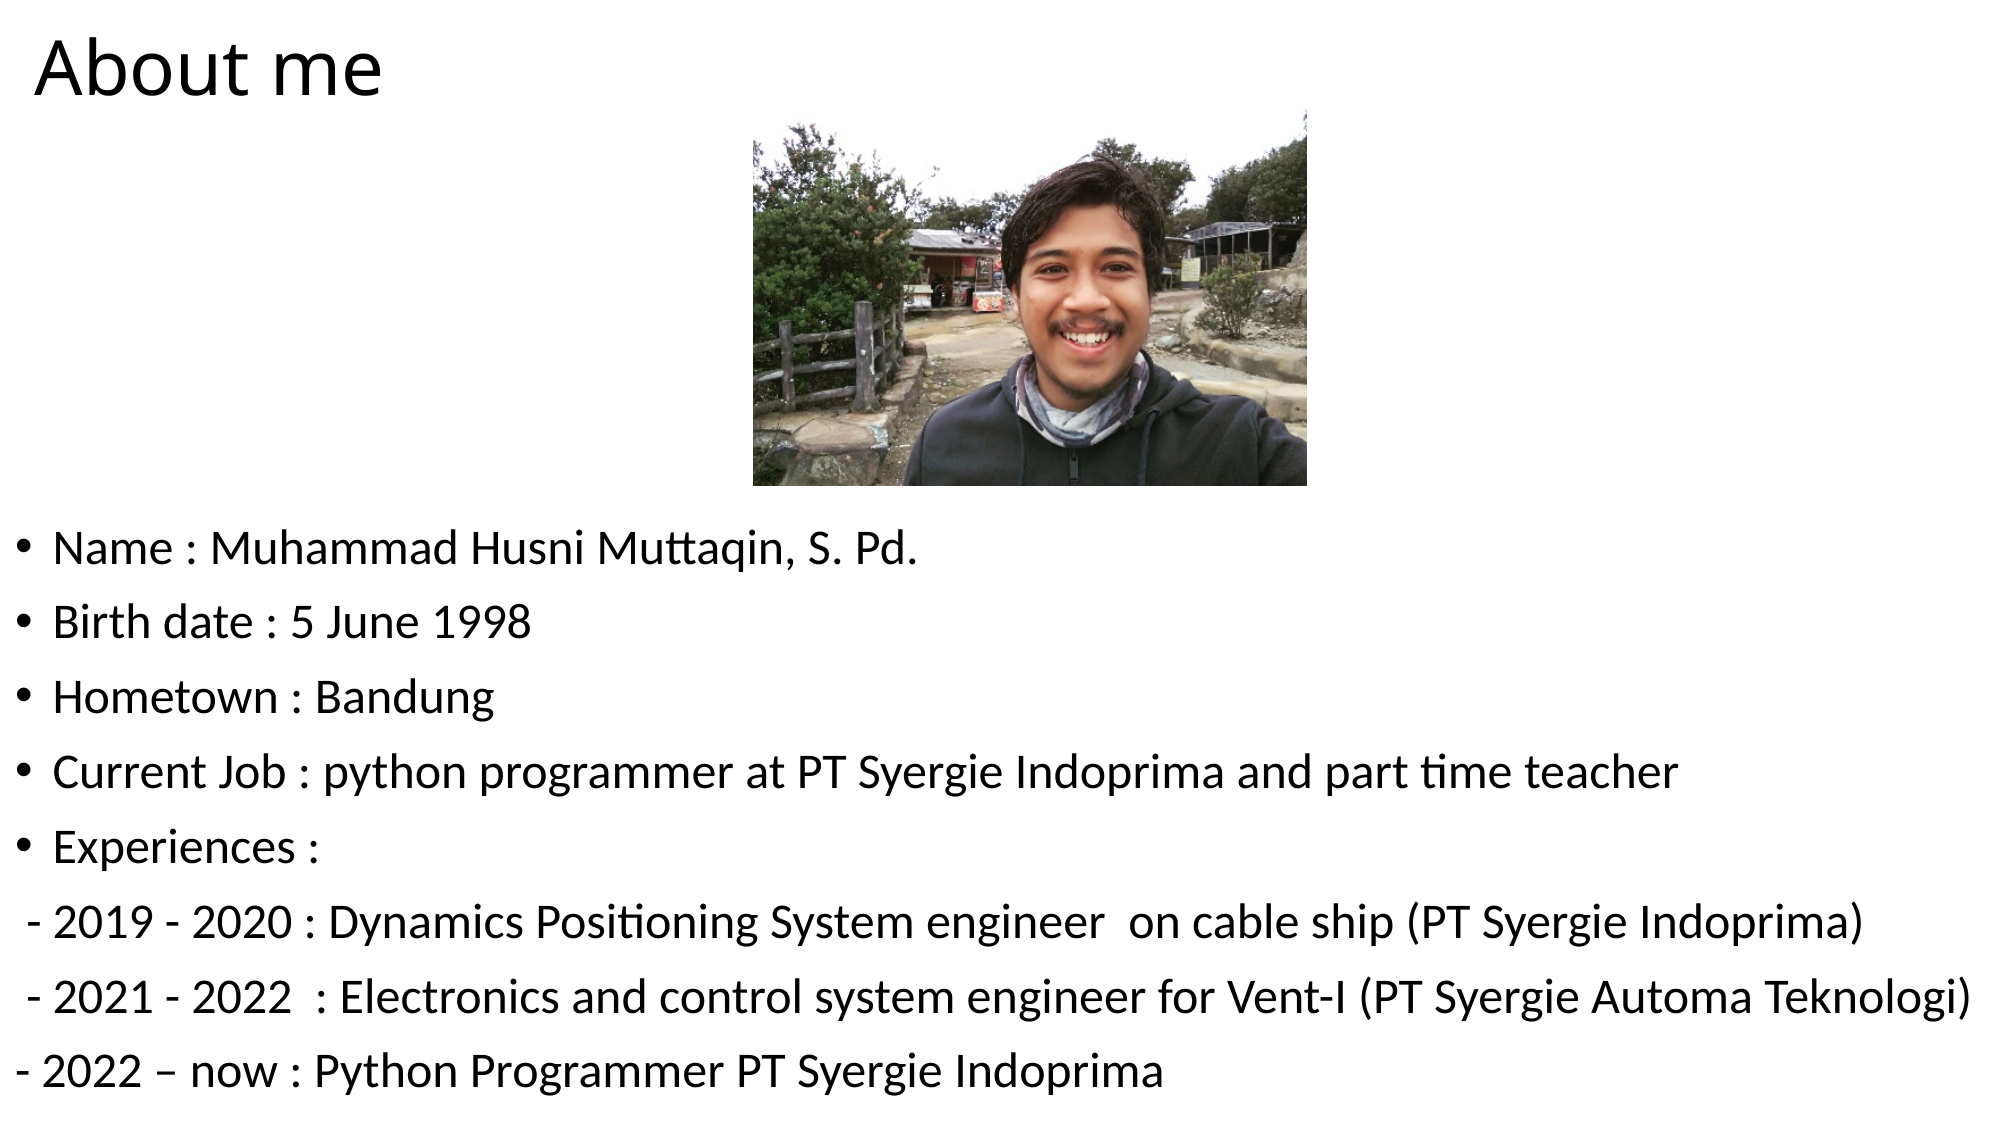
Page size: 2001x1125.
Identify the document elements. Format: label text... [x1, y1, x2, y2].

title About me [19, 22, 1745, 120]
list Name : Muhammad Husni Muttaqin, S. Pd. Birth date : 5 June 1998 Hometown : Bandung Current Job : python programmer at PT Syergie Indoprima and part time teacher Experiences : - 2019 - 2020 : Dynamics Positioning System engineer on cable ship (PT Syergie Indoprima) - 2021 - 2022 : Electronics and control system engineer for Vent-I (PT Syergie Automa Teknologi) - 2022 – now : Python Programmer PT Syergie Indoprima [0, 513, 1999, 1125]
picture [753, 70, 1307, 486]
